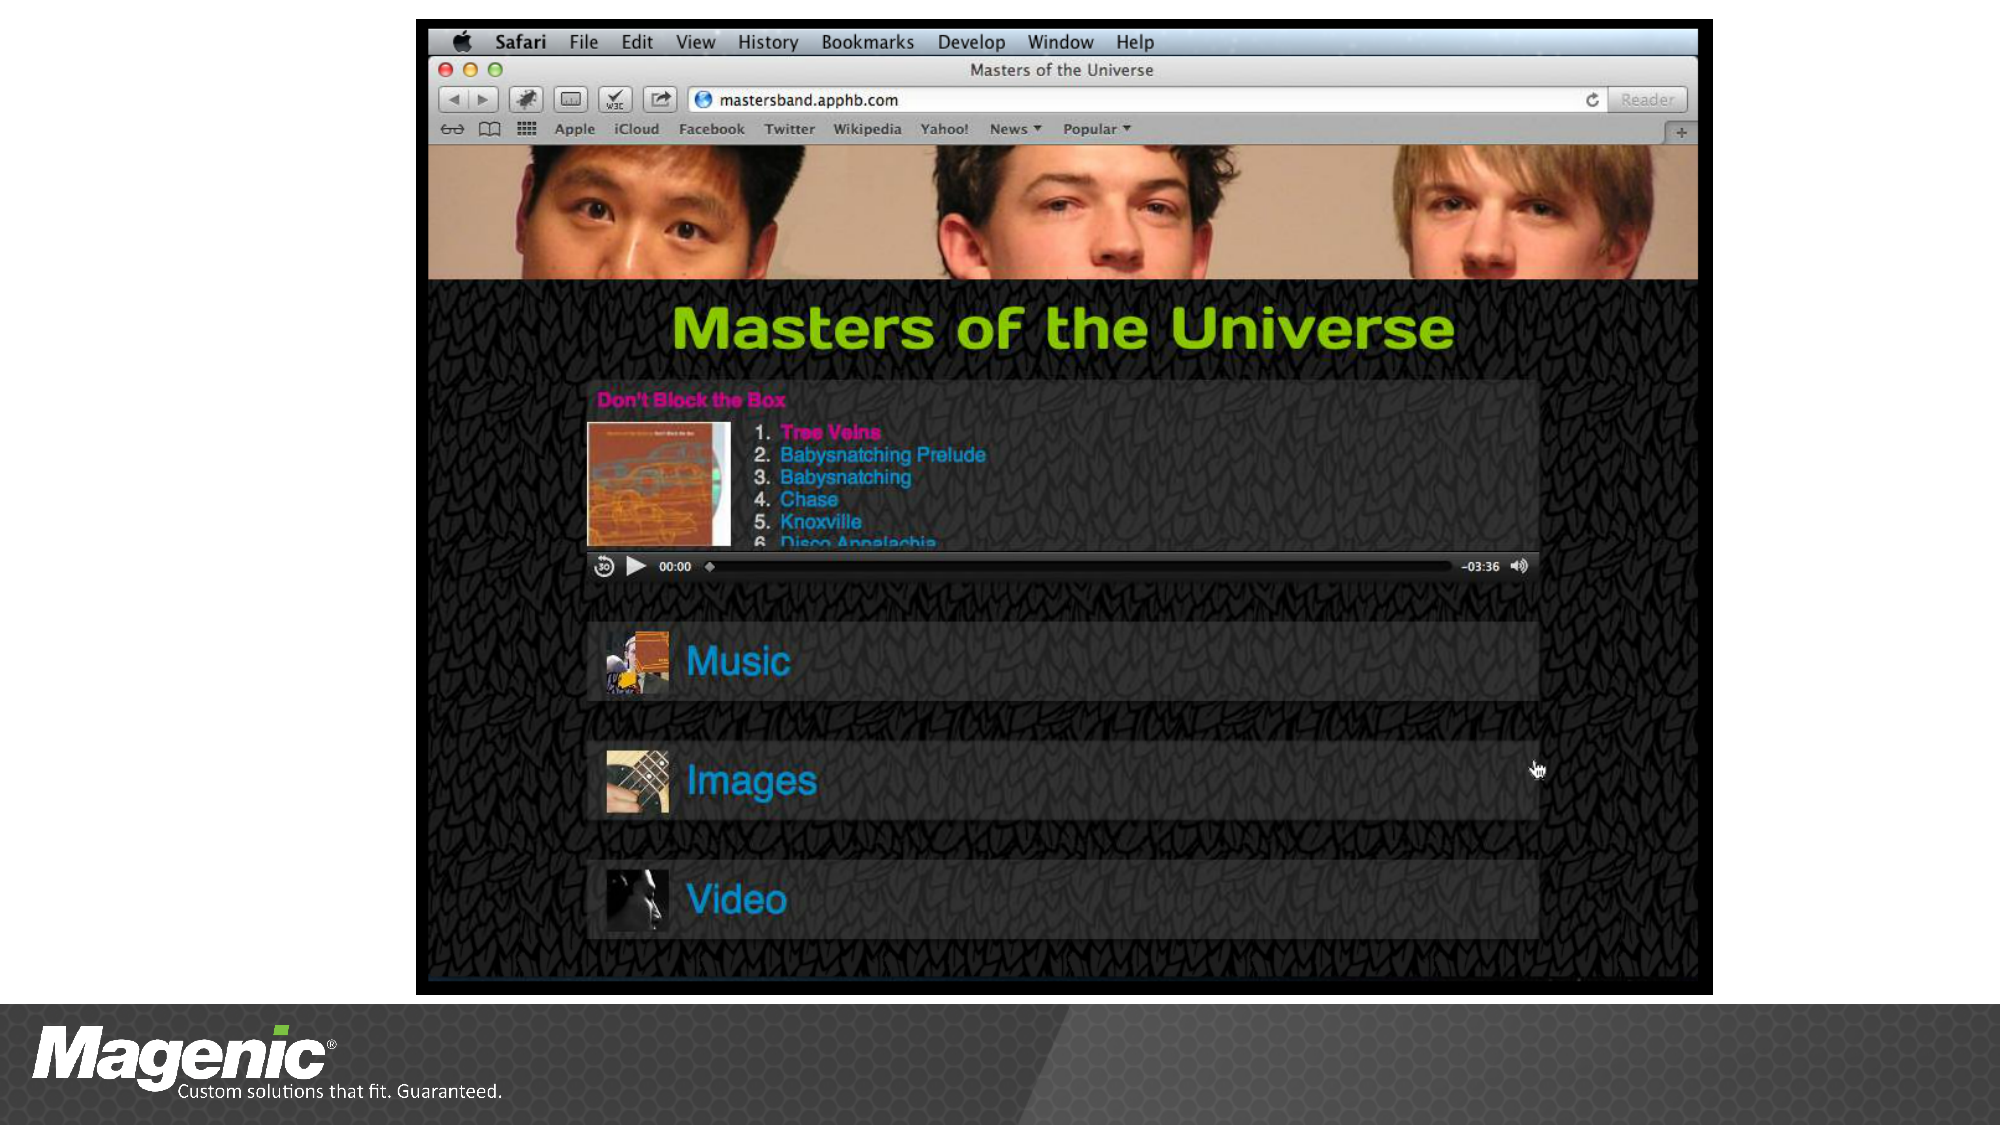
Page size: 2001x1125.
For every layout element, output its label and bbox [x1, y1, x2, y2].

picture [416, 19, 1713, 995]
picture [0, 1004, 2000, 1125]
